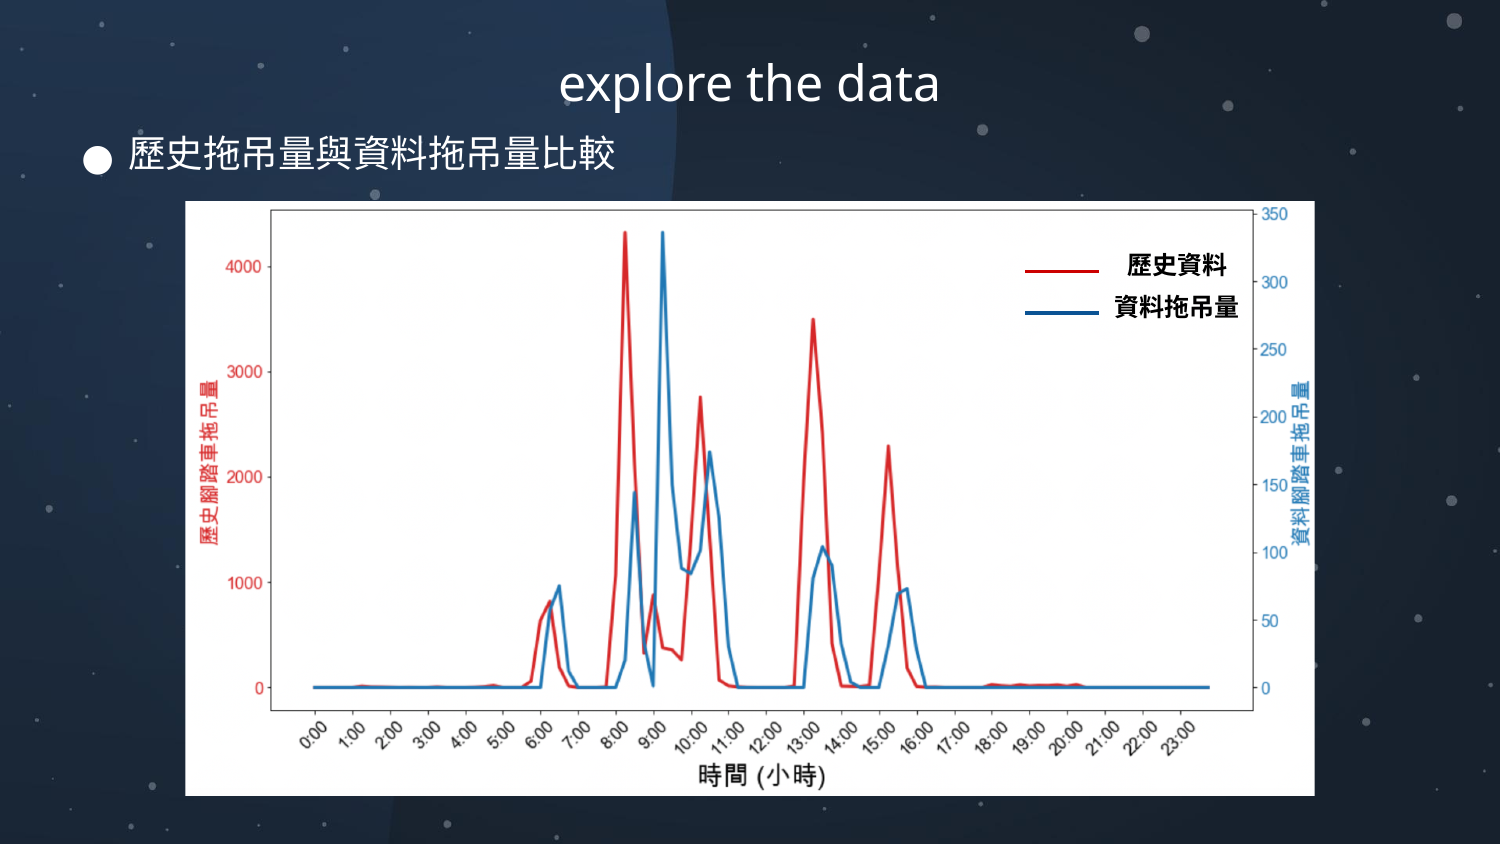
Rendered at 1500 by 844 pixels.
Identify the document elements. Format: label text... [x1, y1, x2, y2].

title explore the data [51, 36, 1449, 131]
picture [0, 0, 1500, 844]
text_box 歷史拖吊量與資料拖吊量比較 [66, 115, 768, 189]
